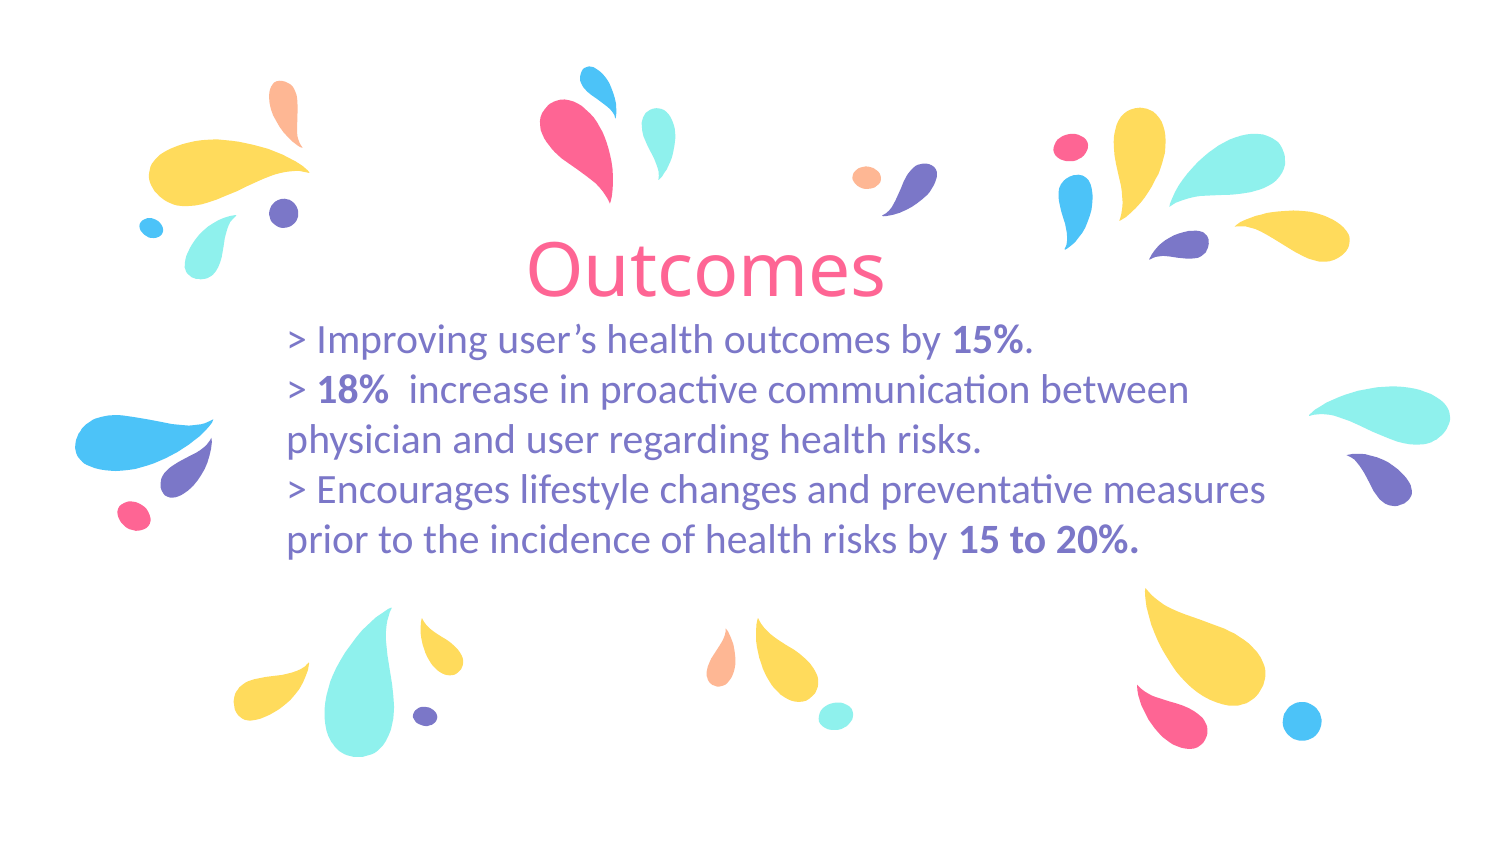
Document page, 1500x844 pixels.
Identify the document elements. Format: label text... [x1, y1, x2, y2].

title Outcomes [168, 207, 1245, 312]
subtitle > Improving user’s health outcomes by 15%. > 18% increase in proactive communication between physician and user regarding health risks. > Encourages lifestyle changes and preventative measures prior to the incidence of health risks by 15 to 20%. [286, 311, 1270, 441]
